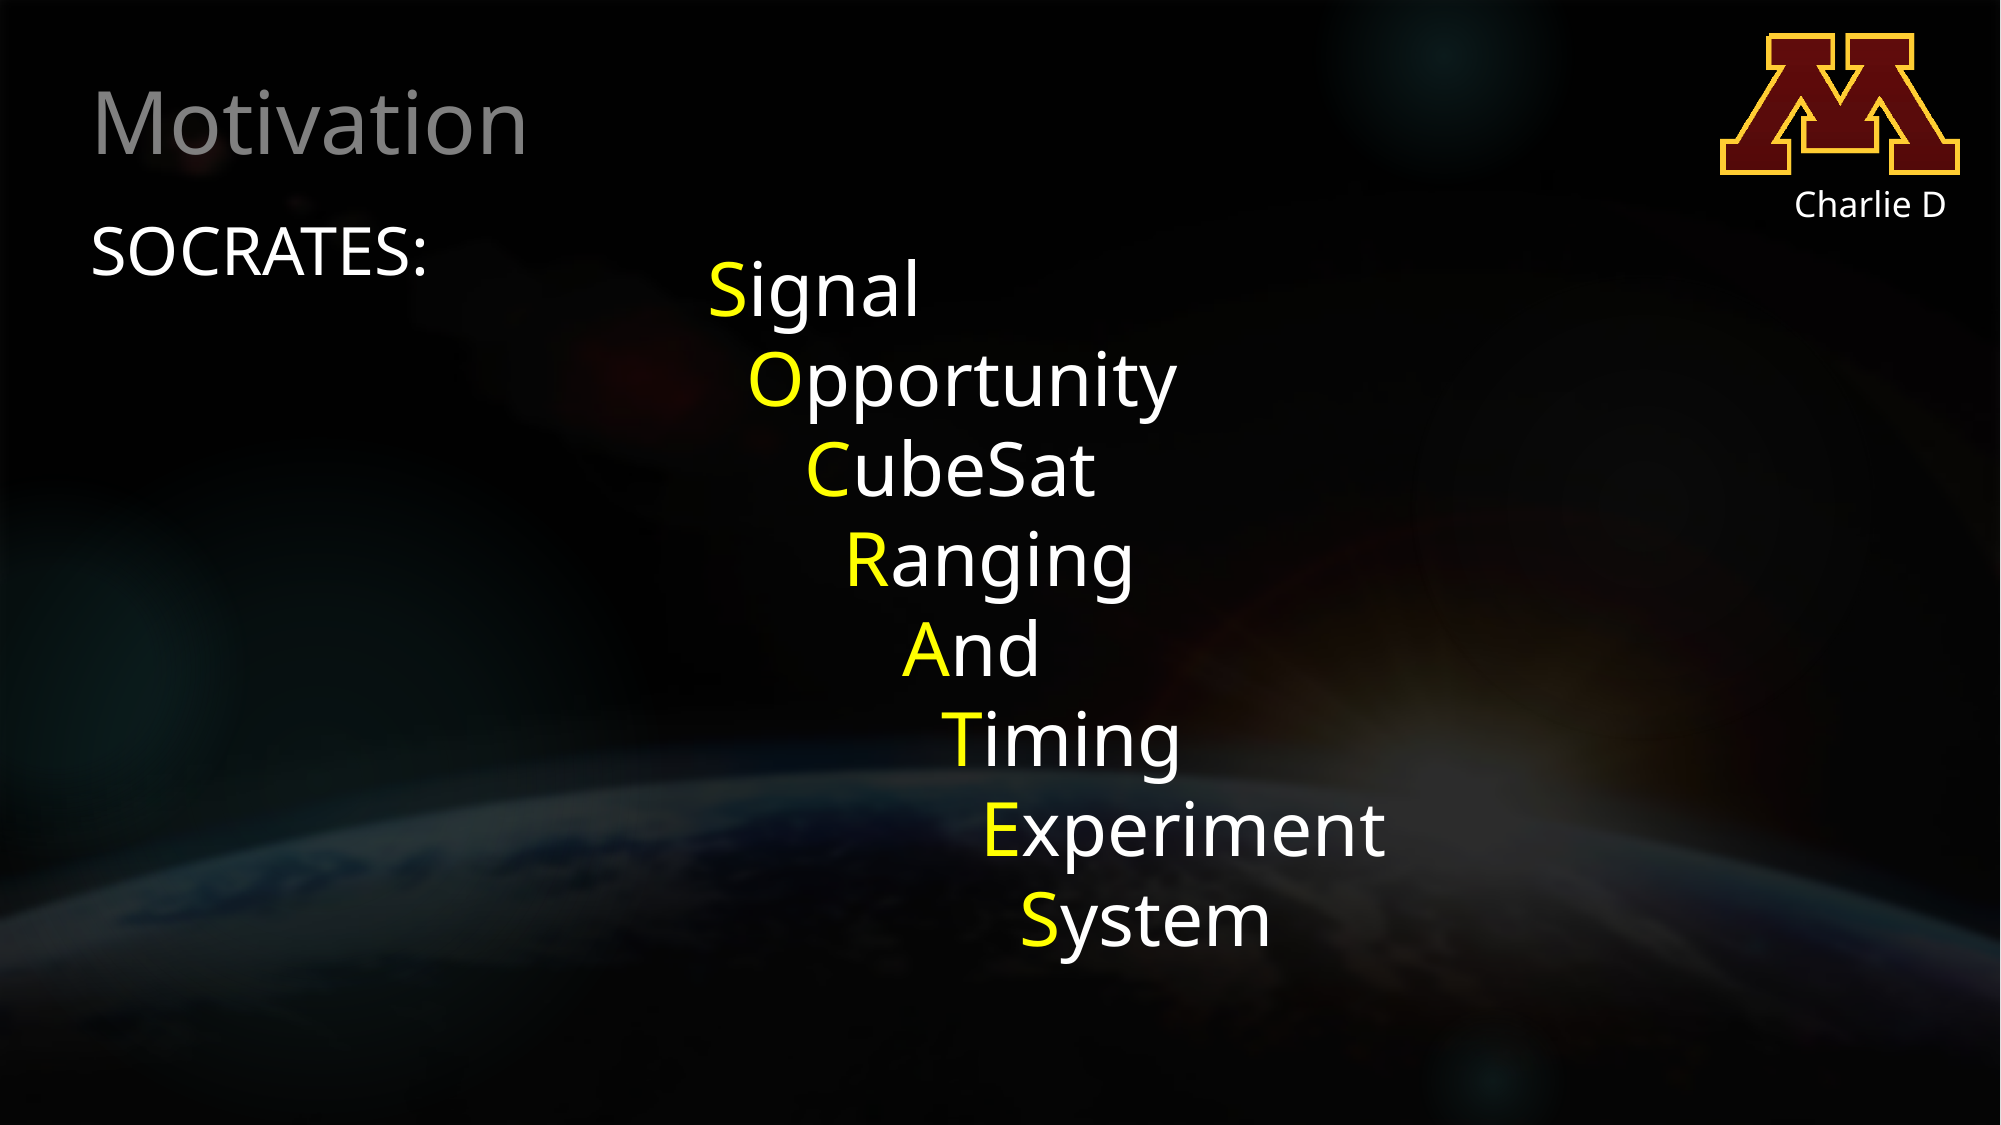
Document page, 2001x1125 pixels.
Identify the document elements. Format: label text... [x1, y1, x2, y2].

list SOCRATES: [75, 201, 557, 1048]
text_box Signal Opportunity CubeSat Ranging And Timing Experiment System [692, 234, 1826, 969]
picture [0, 0, 2001, 1125]
list Charlie D [1713, 174, 1963, 233]
title Motivation [75, 59, 1618, 175]
